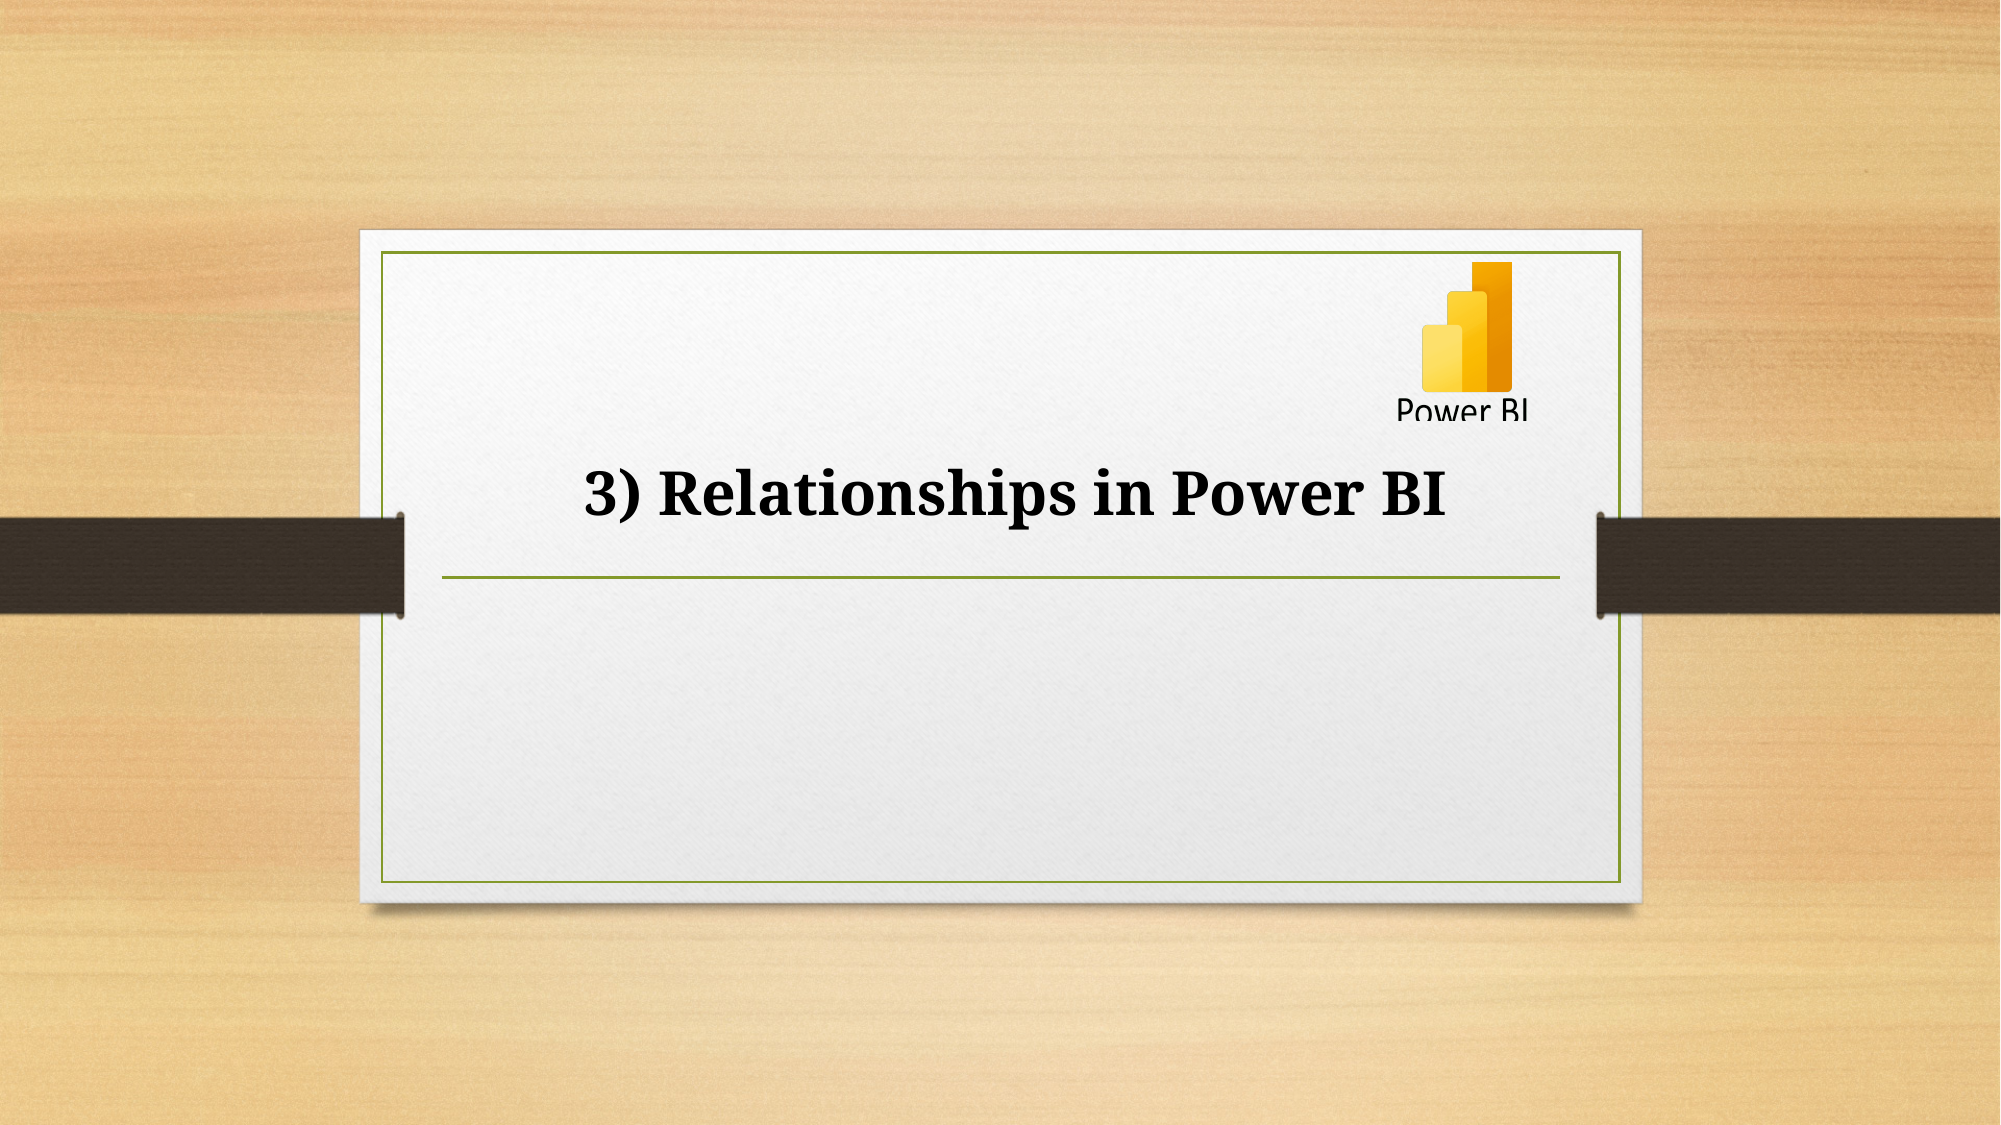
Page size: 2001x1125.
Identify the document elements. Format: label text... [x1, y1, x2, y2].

picture [0, 0, 2001, 1125]
text_box 3) Relationships in Power BI [524, 446, 1507, 571]
